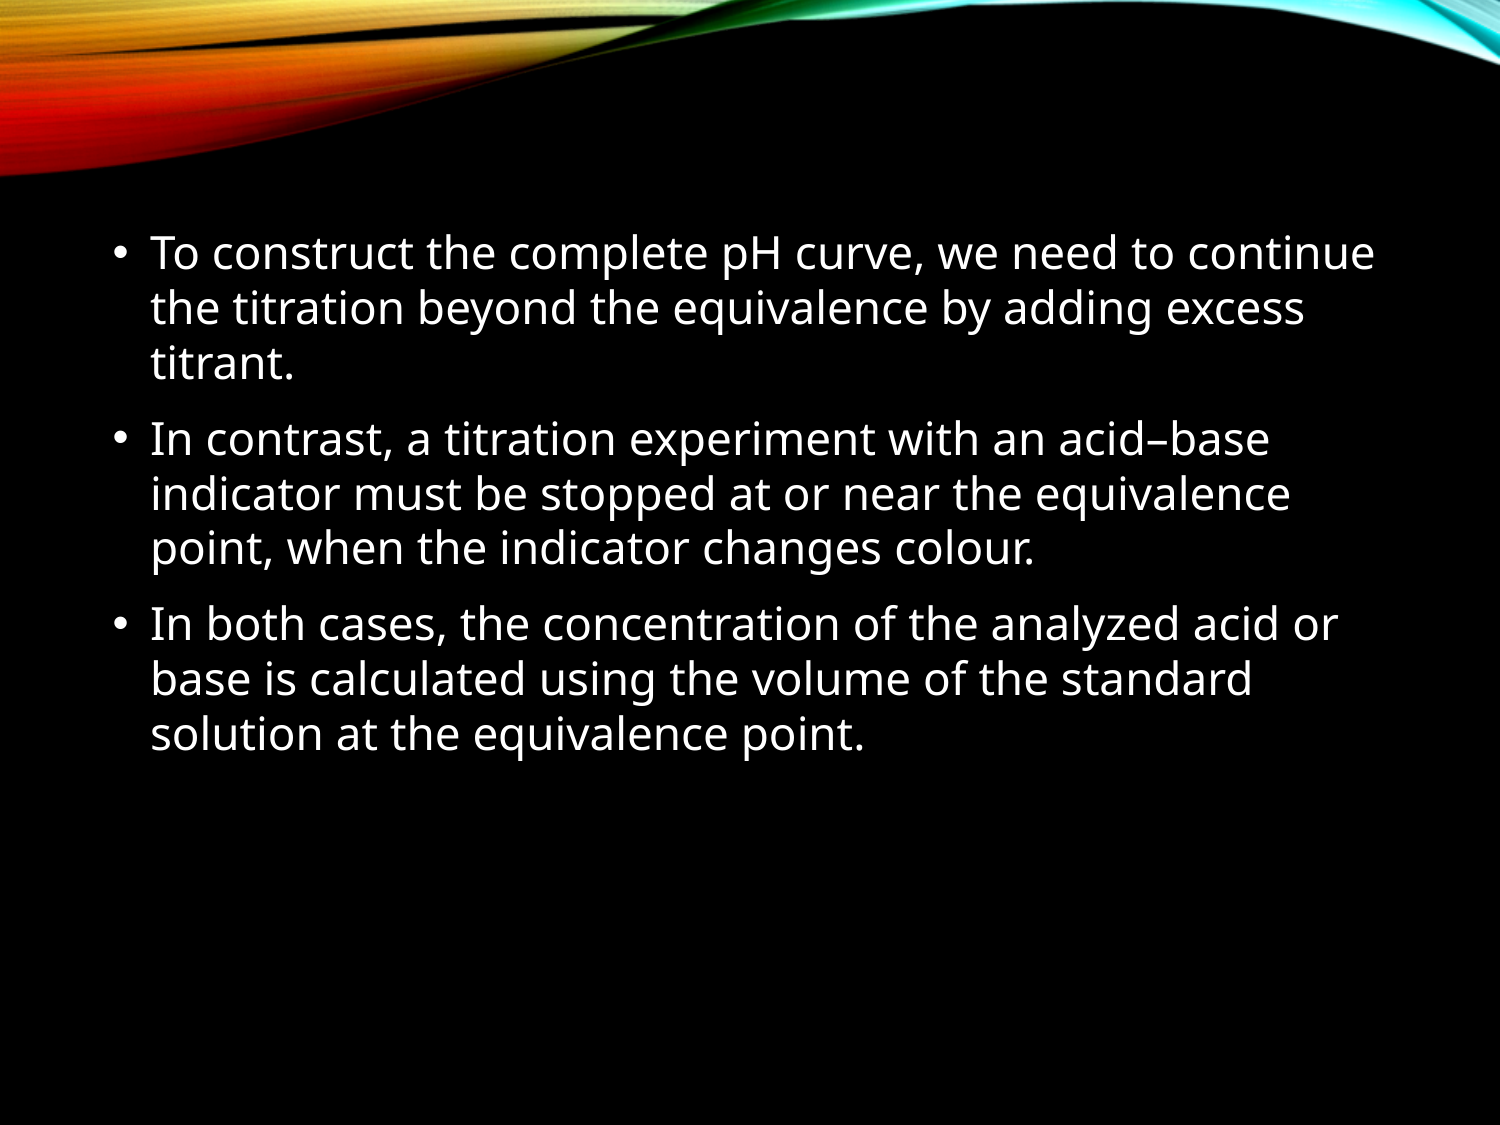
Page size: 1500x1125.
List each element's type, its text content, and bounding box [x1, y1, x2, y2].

list To construct the complete pH curve, we need to continue the titration beyond the equivalence by adding excess titrant. In contrast, a titration experiment with an acid–base indicator must be stopped at or near the equivalence point, when the indicator changes colour. In both cases, the concentration of the analyzed acid or base is calculated using the volume of the standard solution at the equivalence point. [97, 216, 1403, 1028]
picture [0, 0, 1500, 178]
